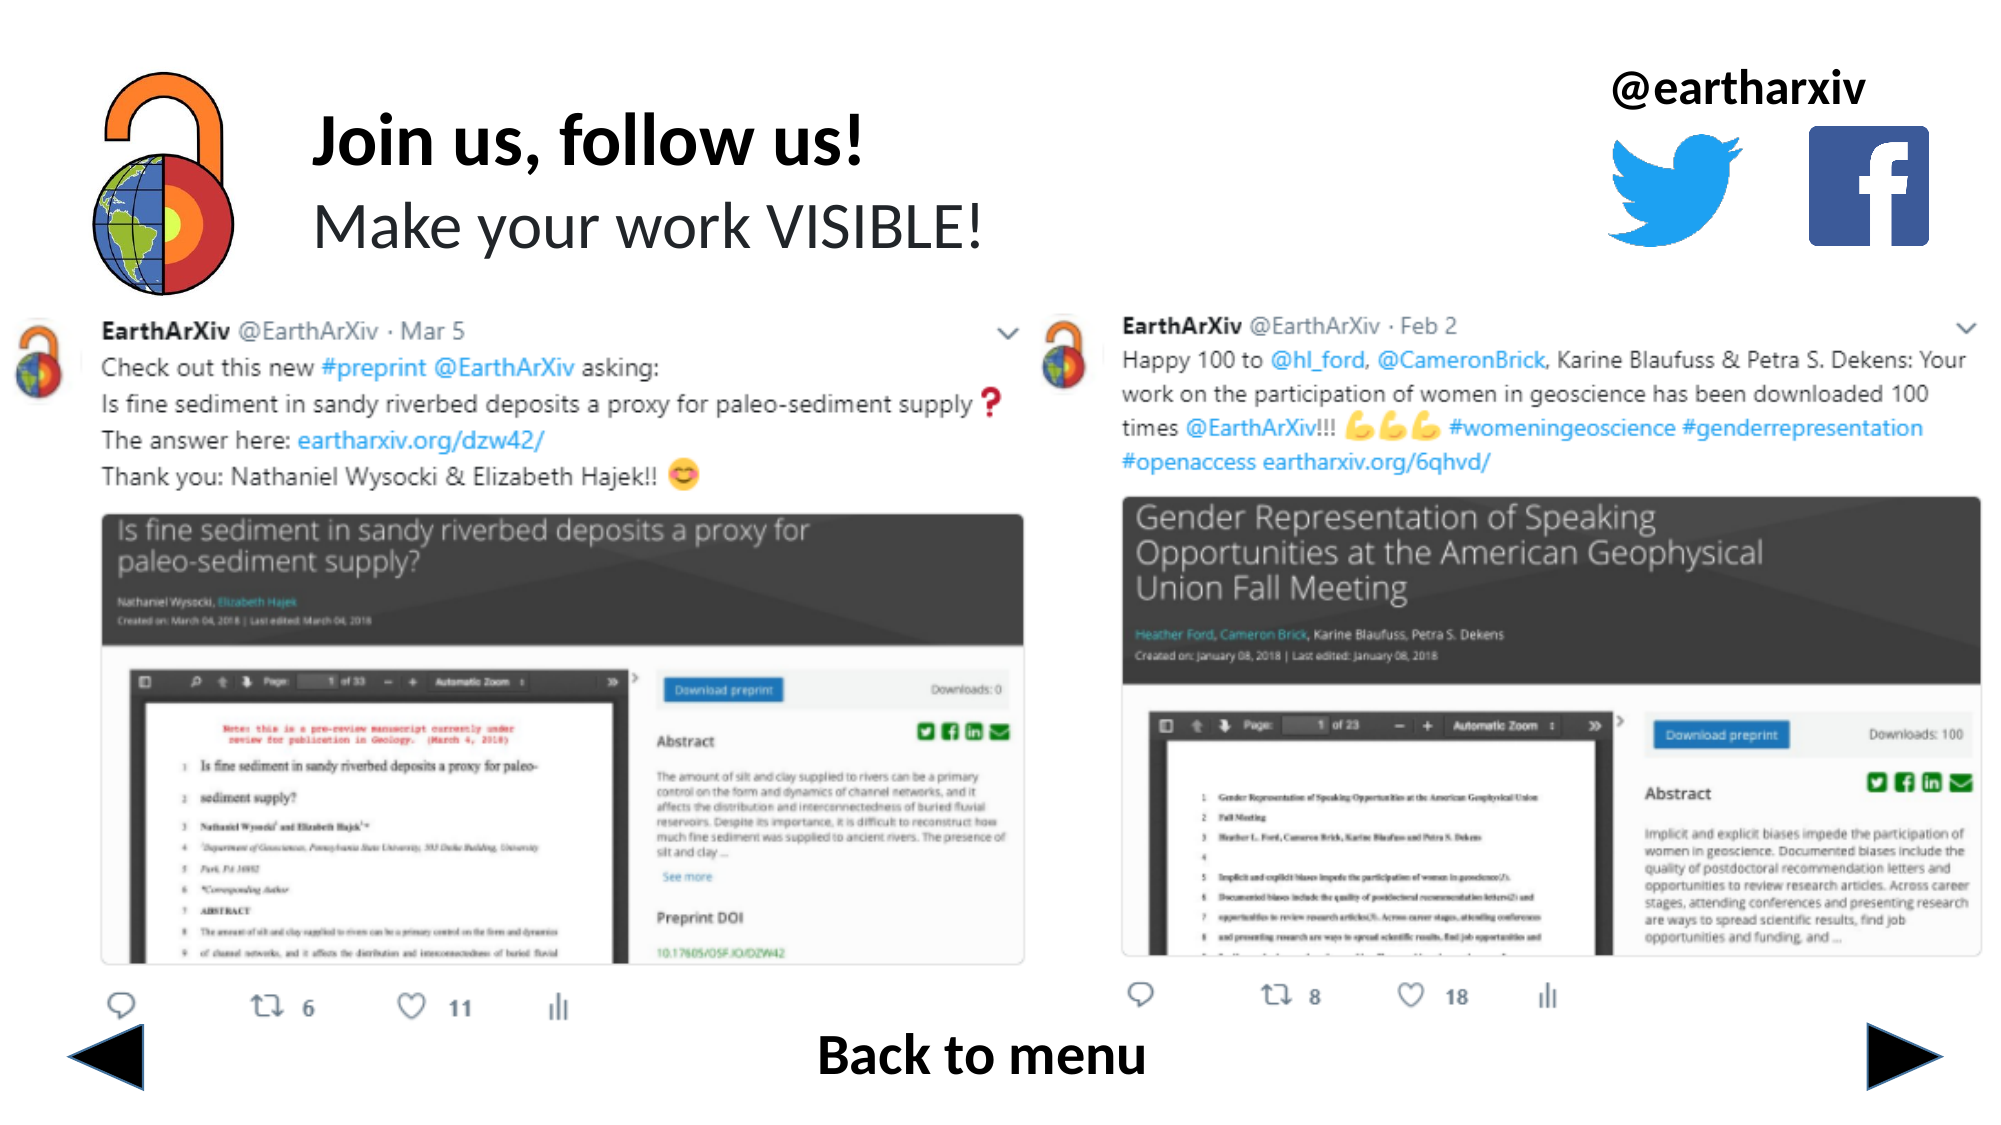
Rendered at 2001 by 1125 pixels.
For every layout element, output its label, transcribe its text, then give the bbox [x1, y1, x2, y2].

picture [6, 64, 1031, 1024]
text_box Back to menu [802, 1008, 1391, 1094]
text_box [1866, 1022, 1945, 1092]
text_box [66, 1024, 145, 1092]
text_box @eartharxiv [1593, 46, 1882, 122]
picture [1809, 126, 1929, 246]
text_box Make your work VISIBLE! [297, 174, 1415, 315]
picture [1607, 134, 1744, 247]
picture [1034, 302, 1986, 1015]
text_box Join us, follow us! [297, 83, 1897, 189]
